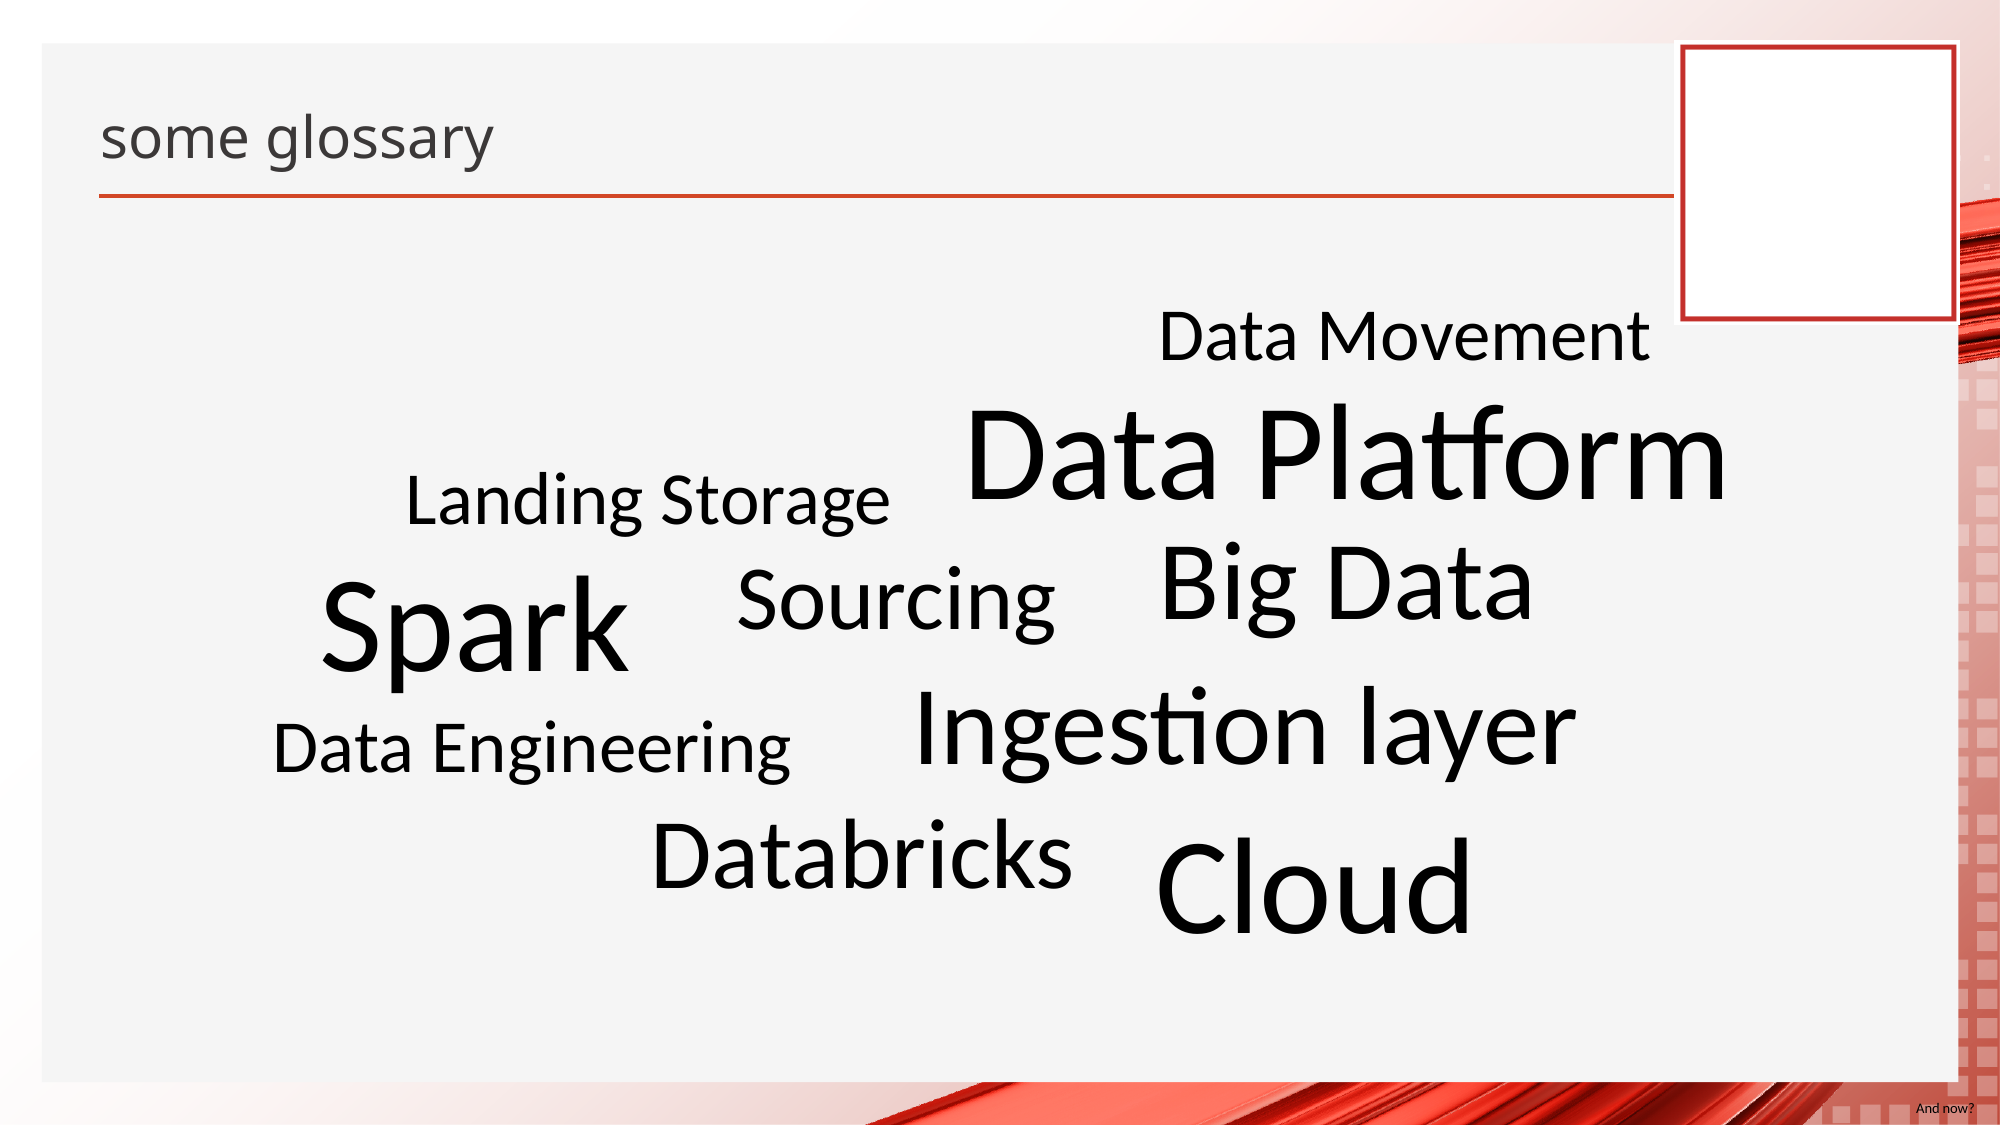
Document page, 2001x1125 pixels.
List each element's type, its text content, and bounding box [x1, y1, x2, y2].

text_box Sourcing [720, 530, 1073, 656]
title some glossary [85, 73, 1214, 179]
text_box Spark [304, 526, 647, 707]
text_box Landing Storage [390, 442, 908, 548]
picture [0, 0, 2000, 1125]
text_box Data Movement [1143, 277, 1667, 383]
text_box Ingestion layer [896, 644, 1594, 795]
text_box Cloud [1140, 788, 1493, 969]
text_box Databricks [585, 781, 1141, 917]
text_box Data Engineering [257, 689, 808, 795]
text_box And now? [1901, 1091, 2000, 1124]
text_box Data Platform [948, 354, 1748, 535]
text_box Big Data [1143, 499, 1552, 650]
